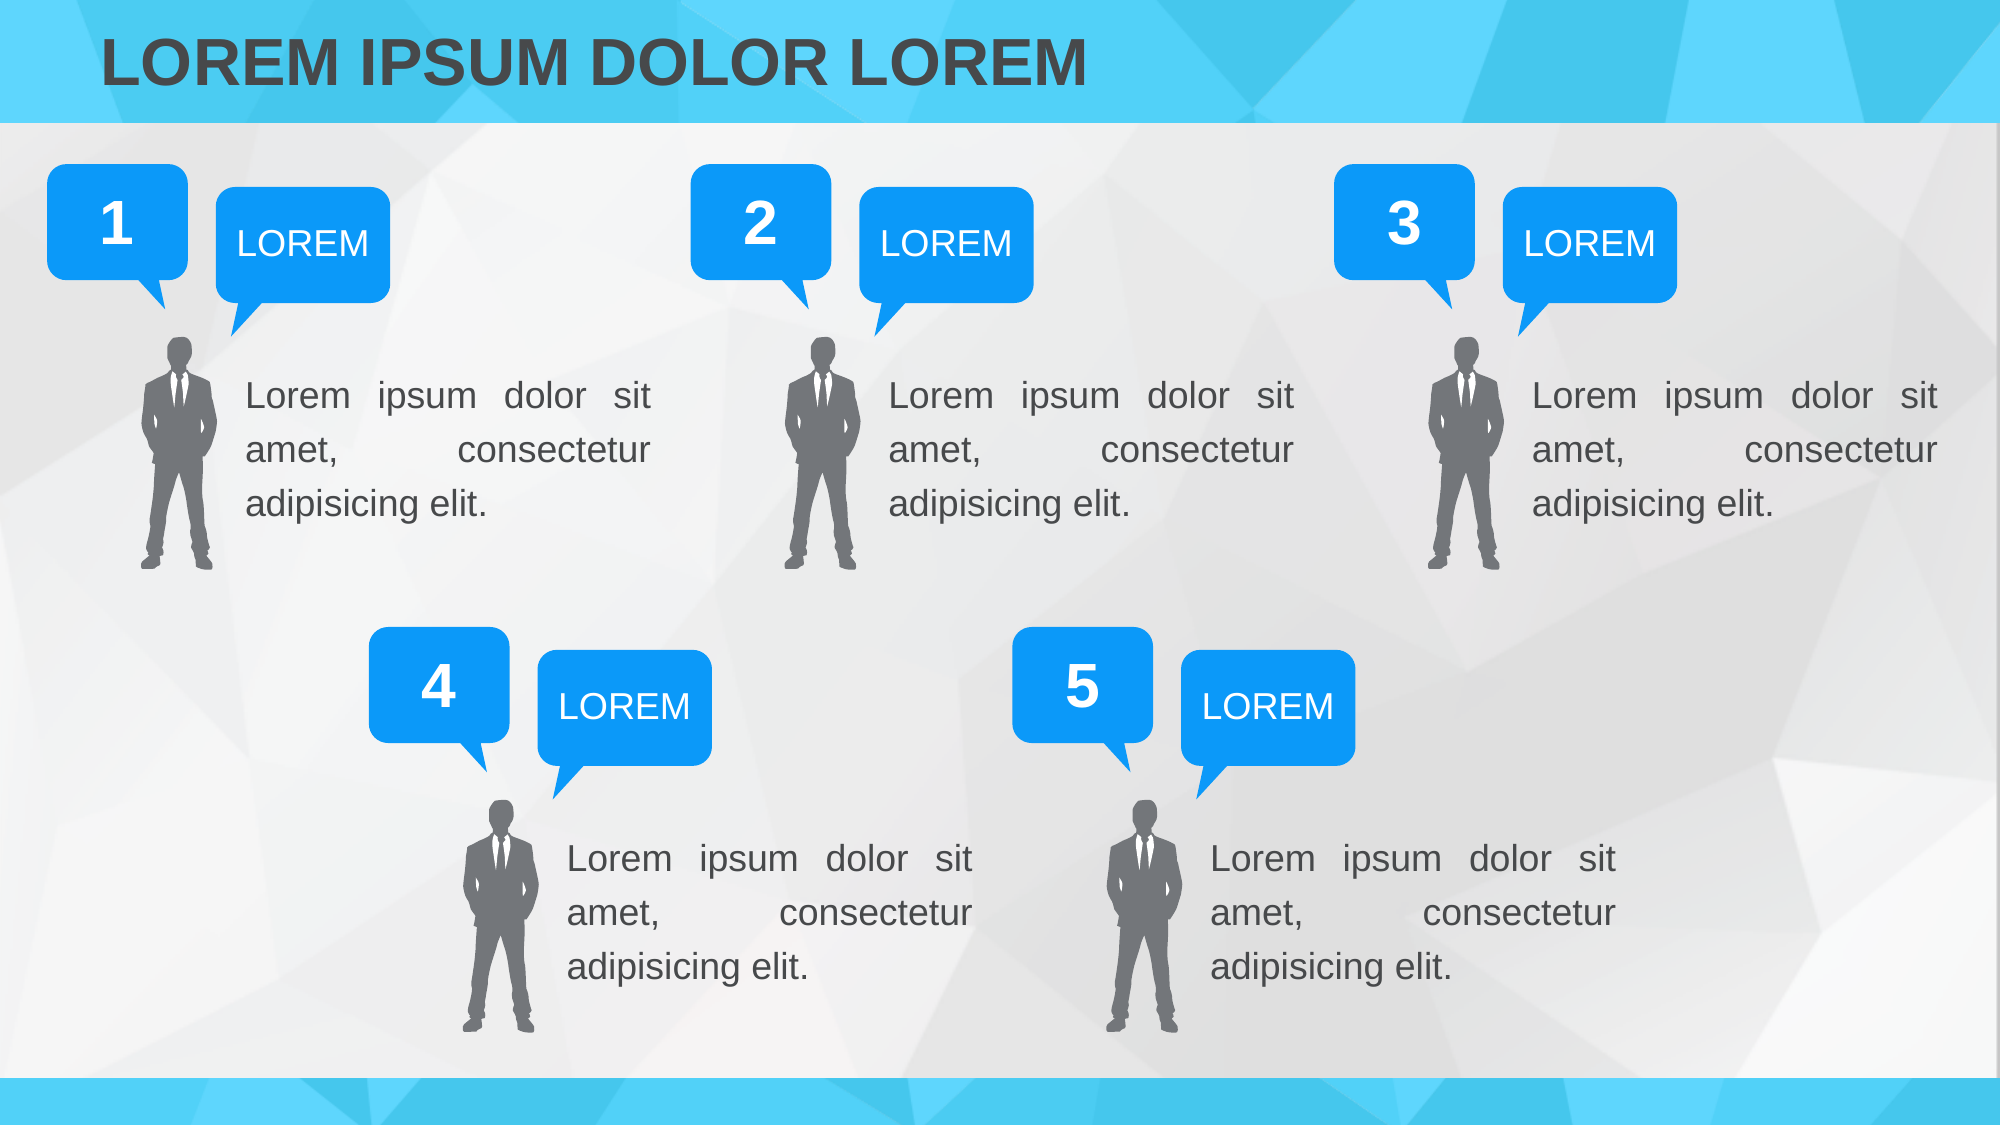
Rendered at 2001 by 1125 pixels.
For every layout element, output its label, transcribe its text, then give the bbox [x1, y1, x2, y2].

text_box LOREM [536, 648, 714, 803]
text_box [1106, 799, 1183, 1033]
text_box LOREM [858, 185, 1035, 341]
text_box 4 [367, 625, 511, 776]
text_box LOREM [214, 185, 392, 341]
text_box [1427, 336, 1504, 570]
text_box LOREM [1501, 185, 1679, 341]
text_box Lorem ipsum dolor sit amet, consectetur adipisicing elit. [230, 353, 666, 533]
text_box 1 [46, 163, 189, 313]
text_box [784, 336, 861, 570]
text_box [140, 336, 218, 570]
text_box Lorem ipsum dolor sit amet, consectetur adipisicing elit. [873, 353, 1310, 533]
text_box LOREM [1180, 648, 1357, 803]
text_box 3 [1333, 163, 1476, 313]
text_box 5 [1011, 625, 1155, 776]
picture [0, 0, 2000, 1125]
text_box Lorem ipsum dolor sit amet, consectetur adipisicing elit. [1517, 353, 1953, 533]
text_box Lorem ipsum dolor sit amet, consectetur adipisicing elit. [551, 816, 988, 995]
text_box LOREM IPSUM DOLOR LOREM [85, 11, 1896, 117]
text_box Lorem ipsum dolor sit amet, consectetur adipisicing elit. [1195, 816, 1631, 995]
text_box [462, 799, 539, 1033]
text_box 2 [689, 163, 833, 313]
